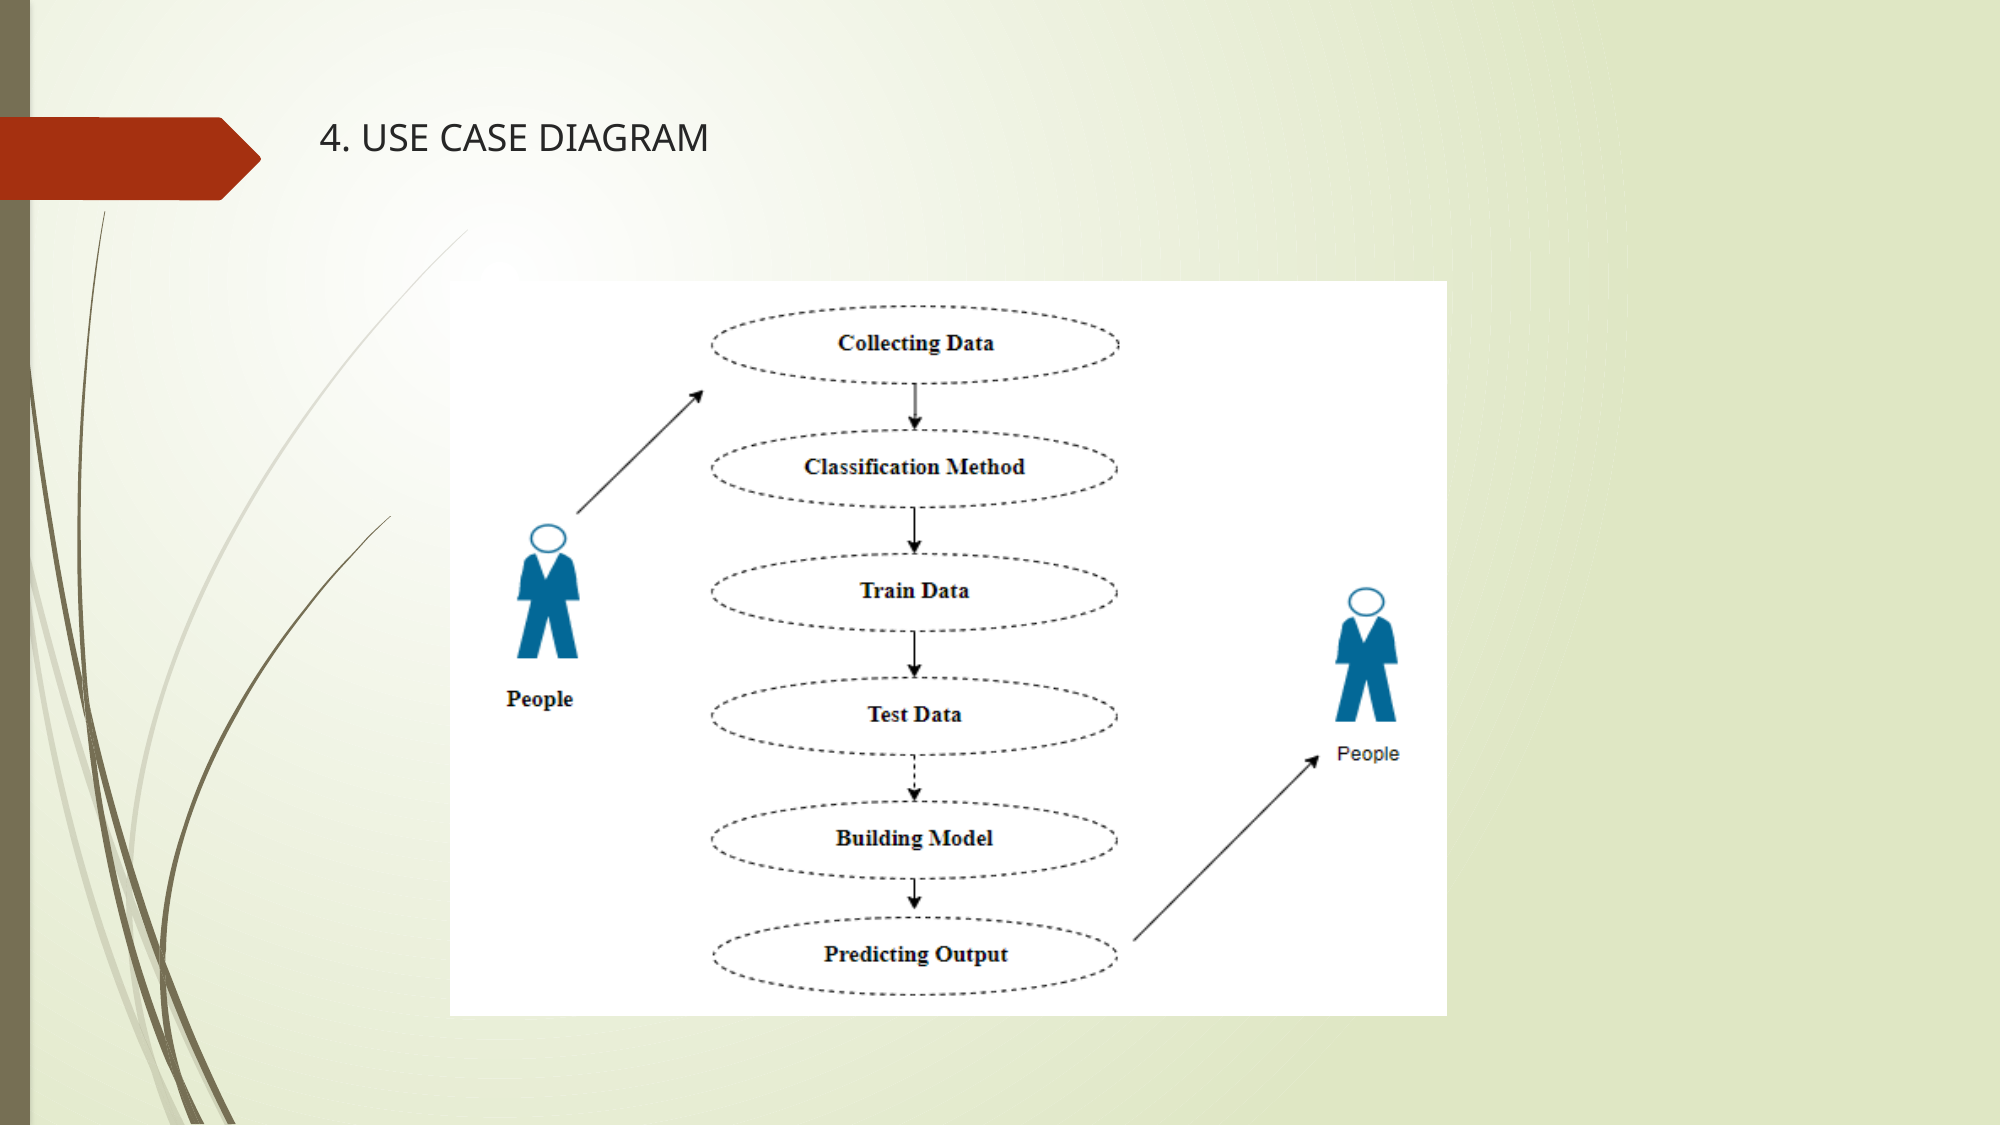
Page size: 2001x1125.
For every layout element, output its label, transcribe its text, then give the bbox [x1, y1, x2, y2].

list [450, 281, 1447, 1016]
title 4. USE CASE DIAGRAM [304, 106, 753, 181]
